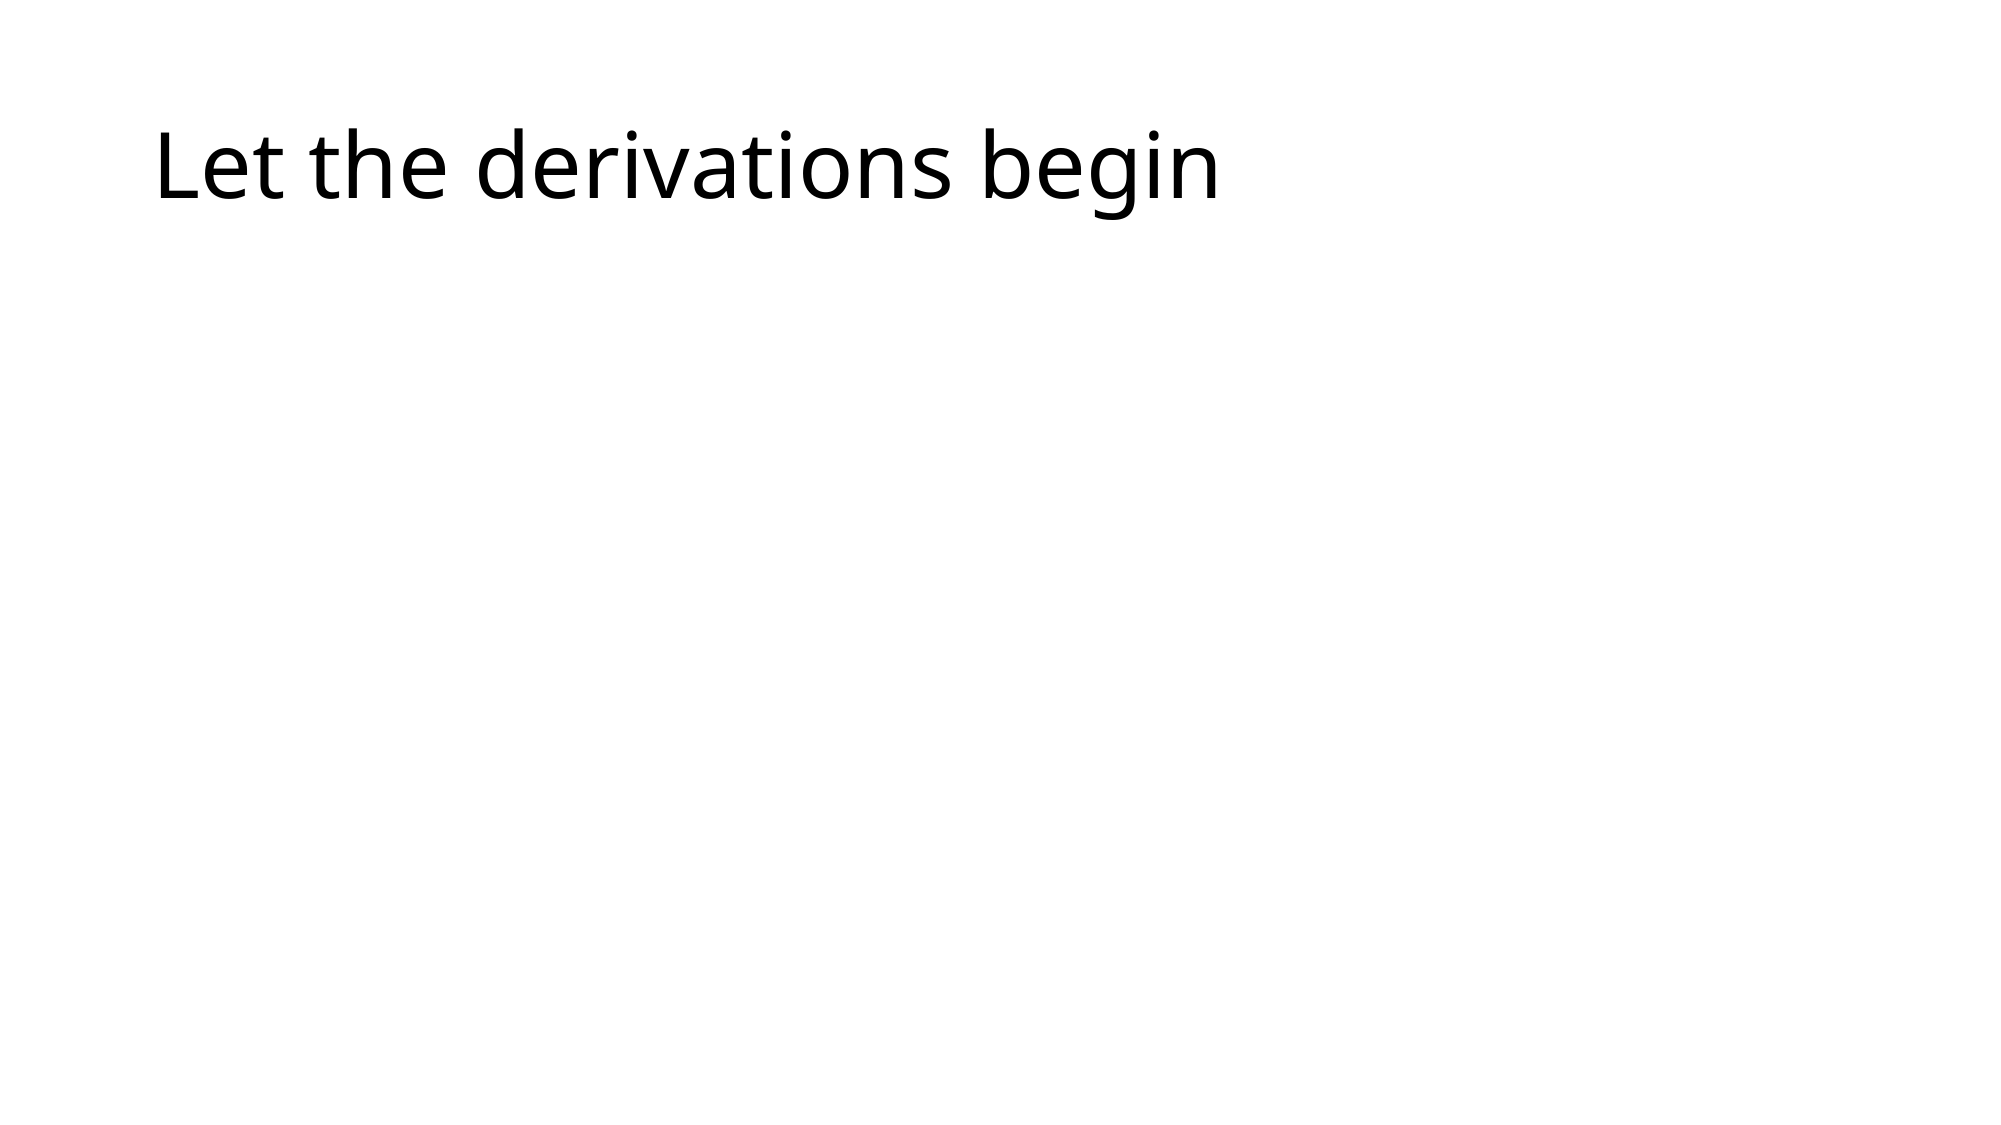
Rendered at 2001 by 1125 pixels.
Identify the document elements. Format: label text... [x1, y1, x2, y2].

title Let the derivations begin [137, 59, 1863, 278]
